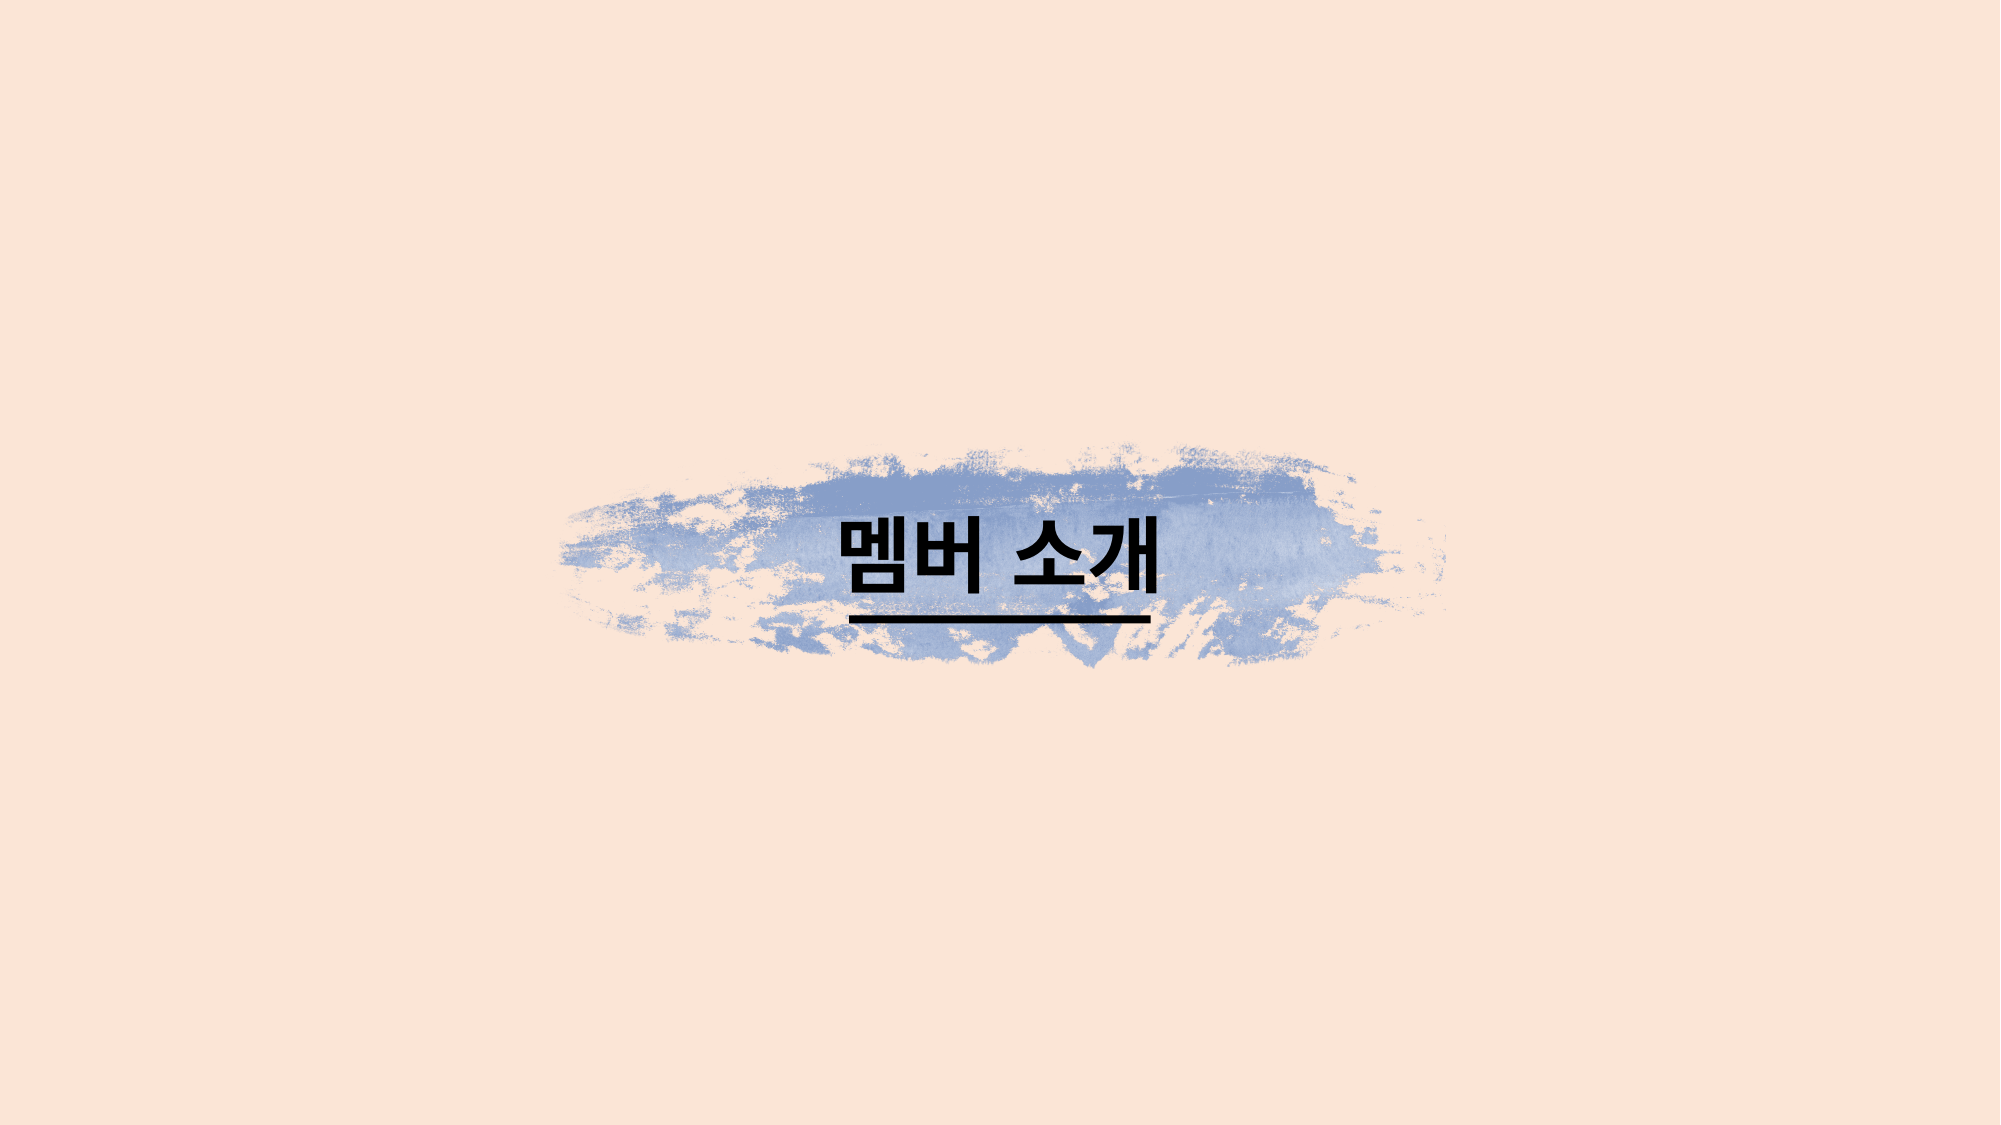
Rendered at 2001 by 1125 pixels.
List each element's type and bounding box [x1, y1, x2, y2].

picture [485, 279, 1446, 820]
